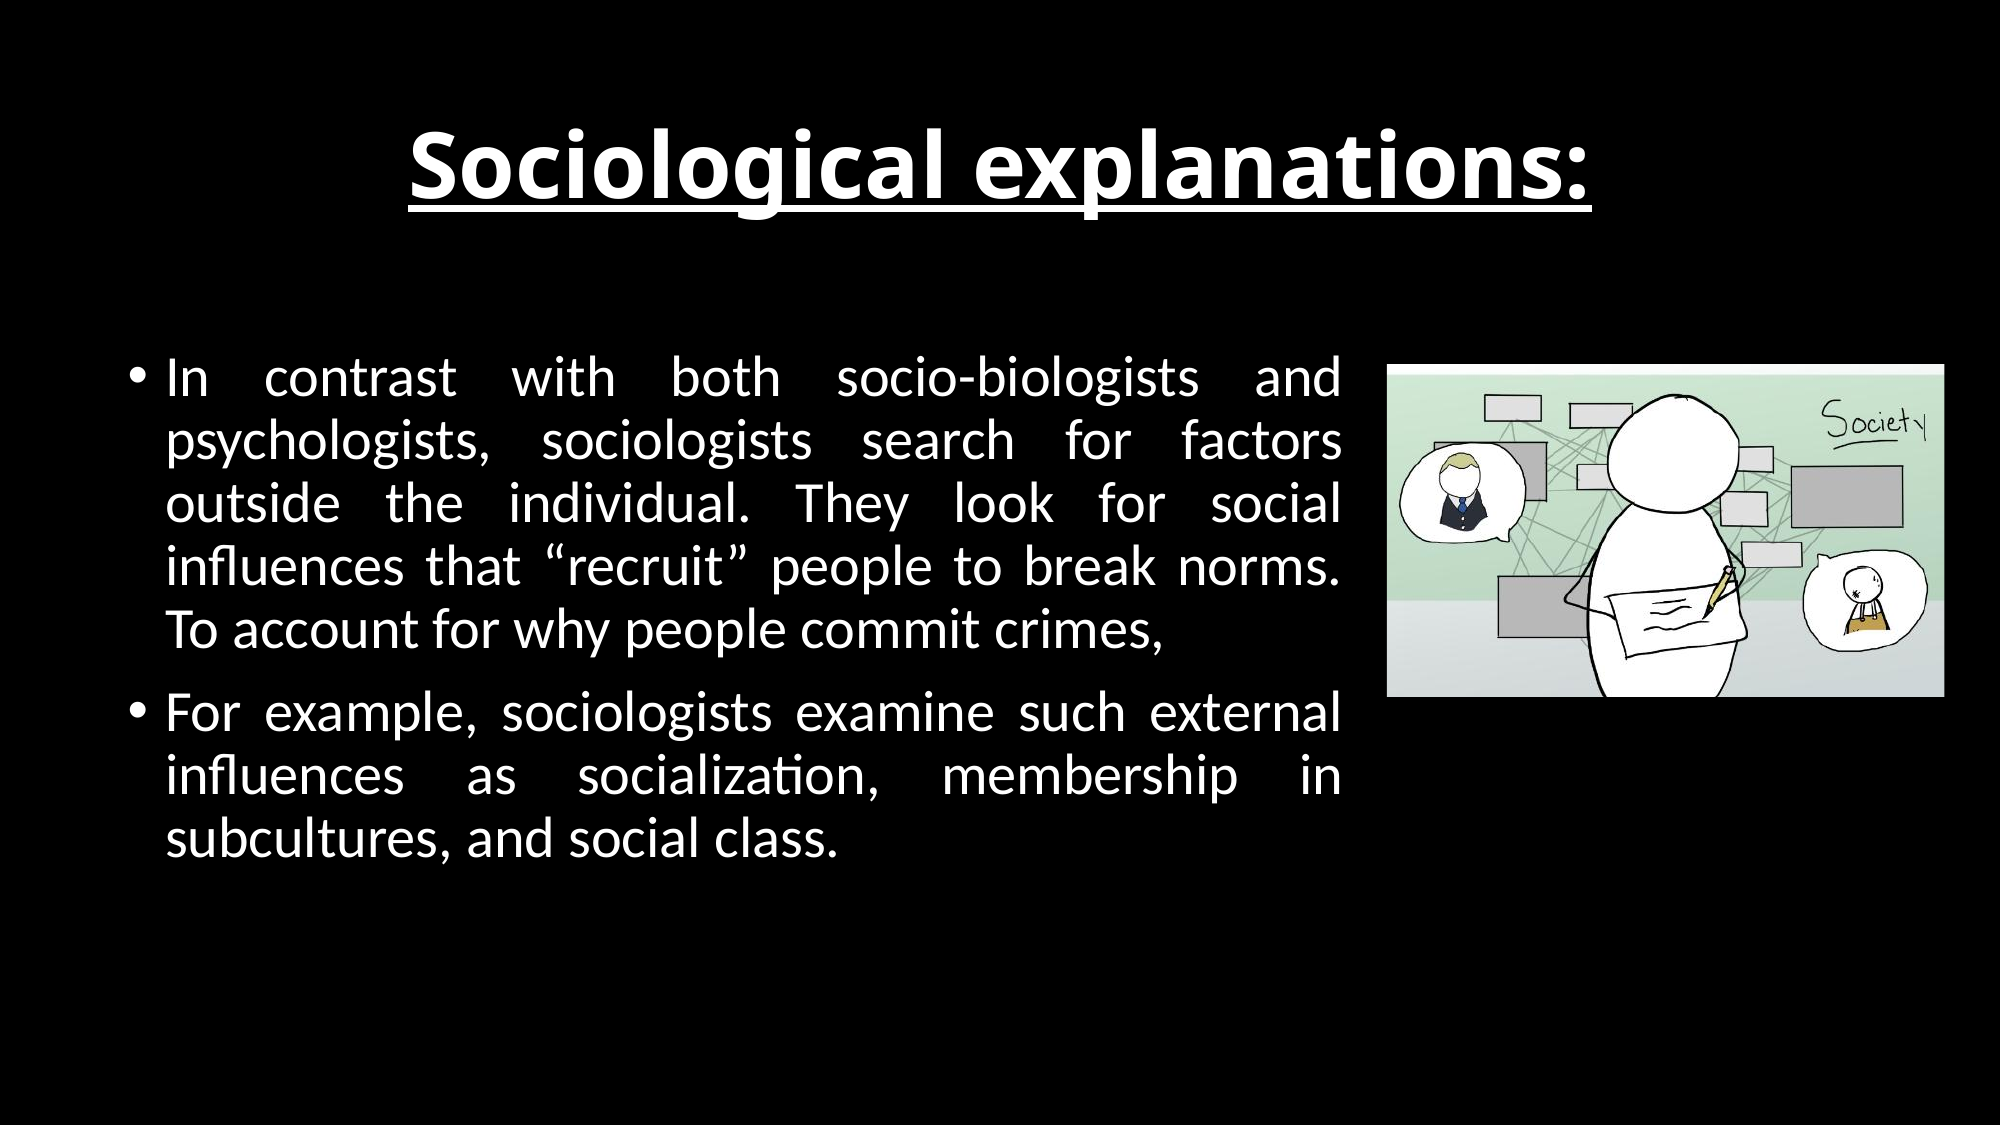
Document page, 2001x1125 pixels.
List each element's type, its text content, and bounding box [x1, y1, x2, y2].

title Sociological explanations: [137, 59, 1863, 278]
picture [1386, 364, 1945, 709]
list In contrast with both socio-biologists and psychologists, sociologists search for factors outside the individual. They look for social influences that “recruit” people to break norms. To account for why people commit crimes, For example, sociologists examine such external influences as socialization, membership in subcultures, and social class. [112, 338, 1359, 882]
